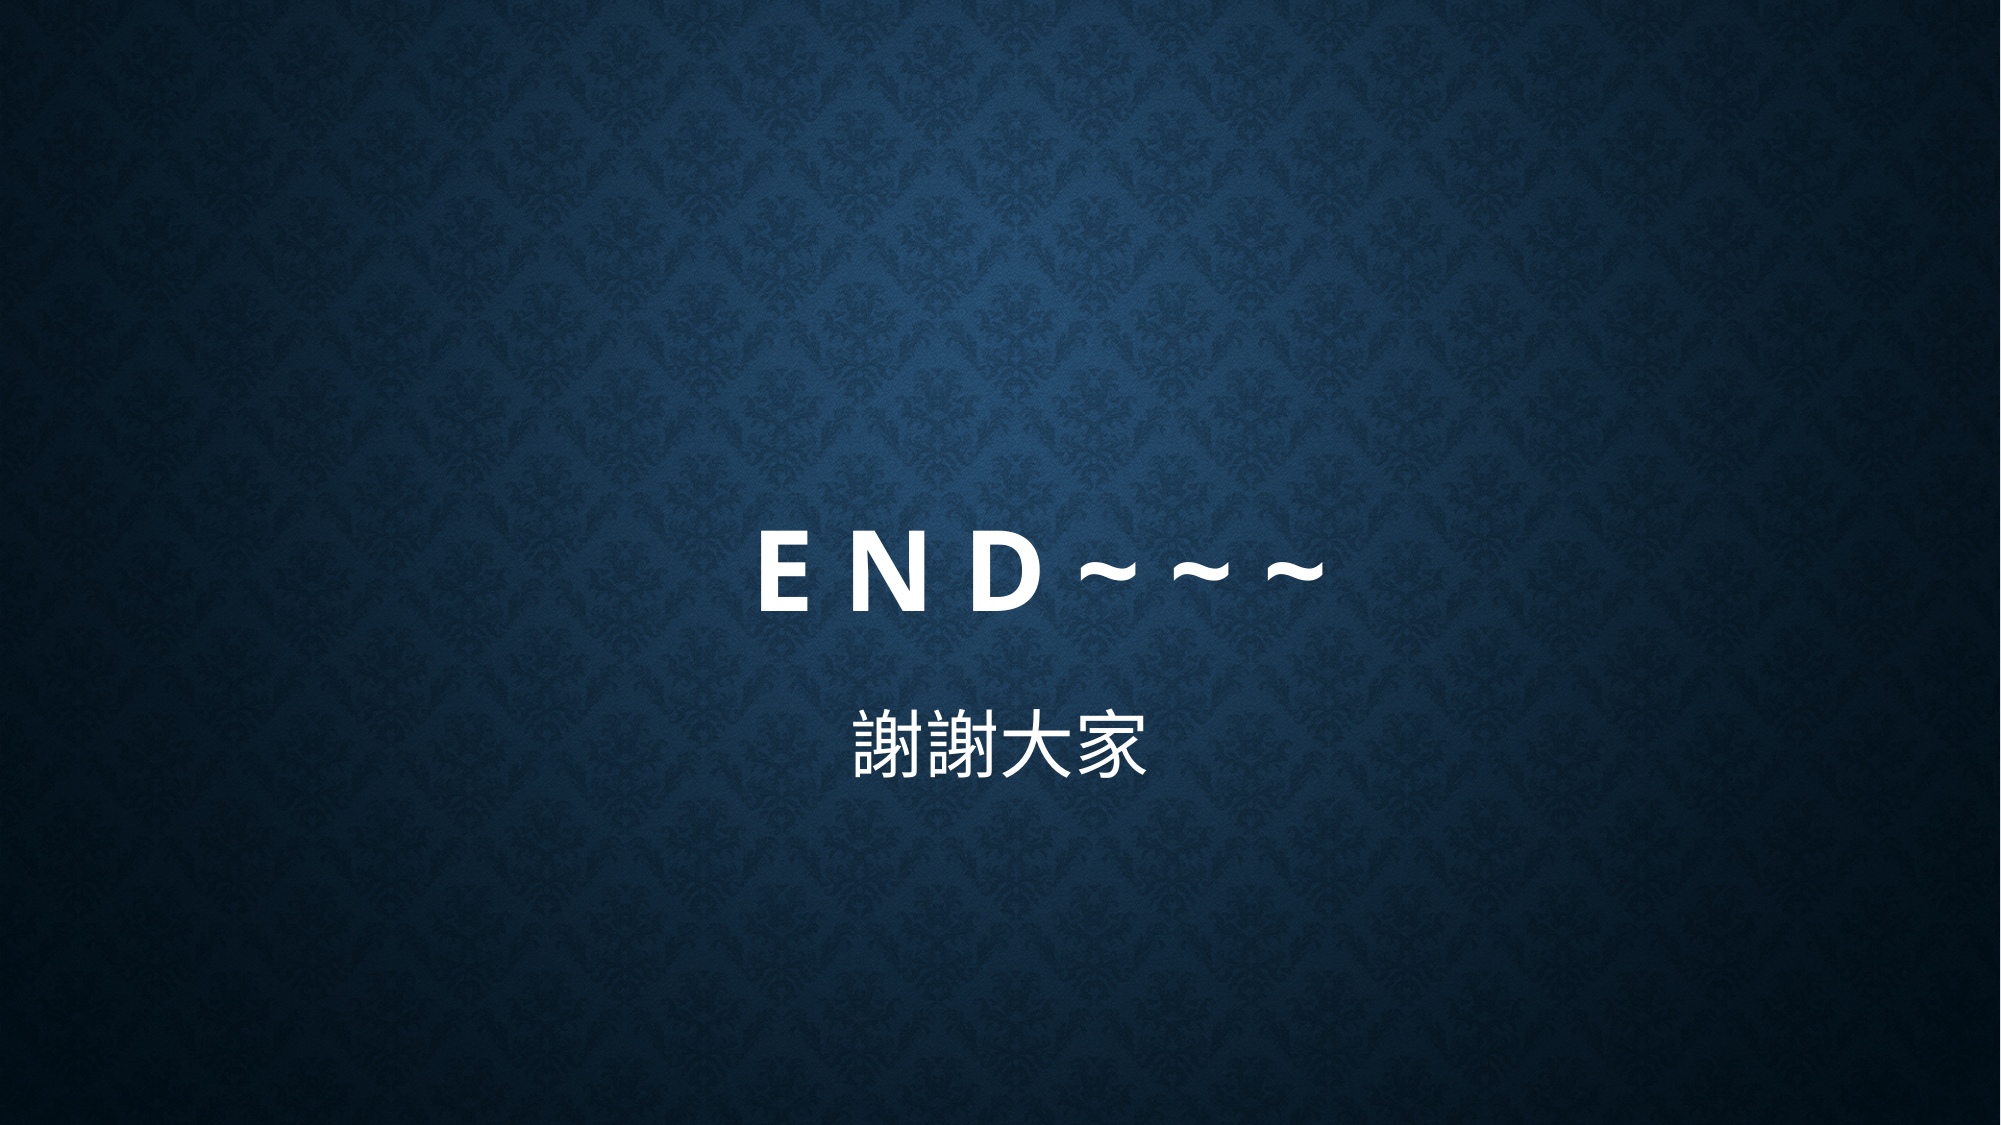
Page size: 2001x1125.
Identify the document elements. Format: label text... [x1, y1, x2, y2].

text_box 謝謝大家 [814, 690, 1185, 795]
title E n d ~ ~ ~ [581, 481, 1498, 644]
